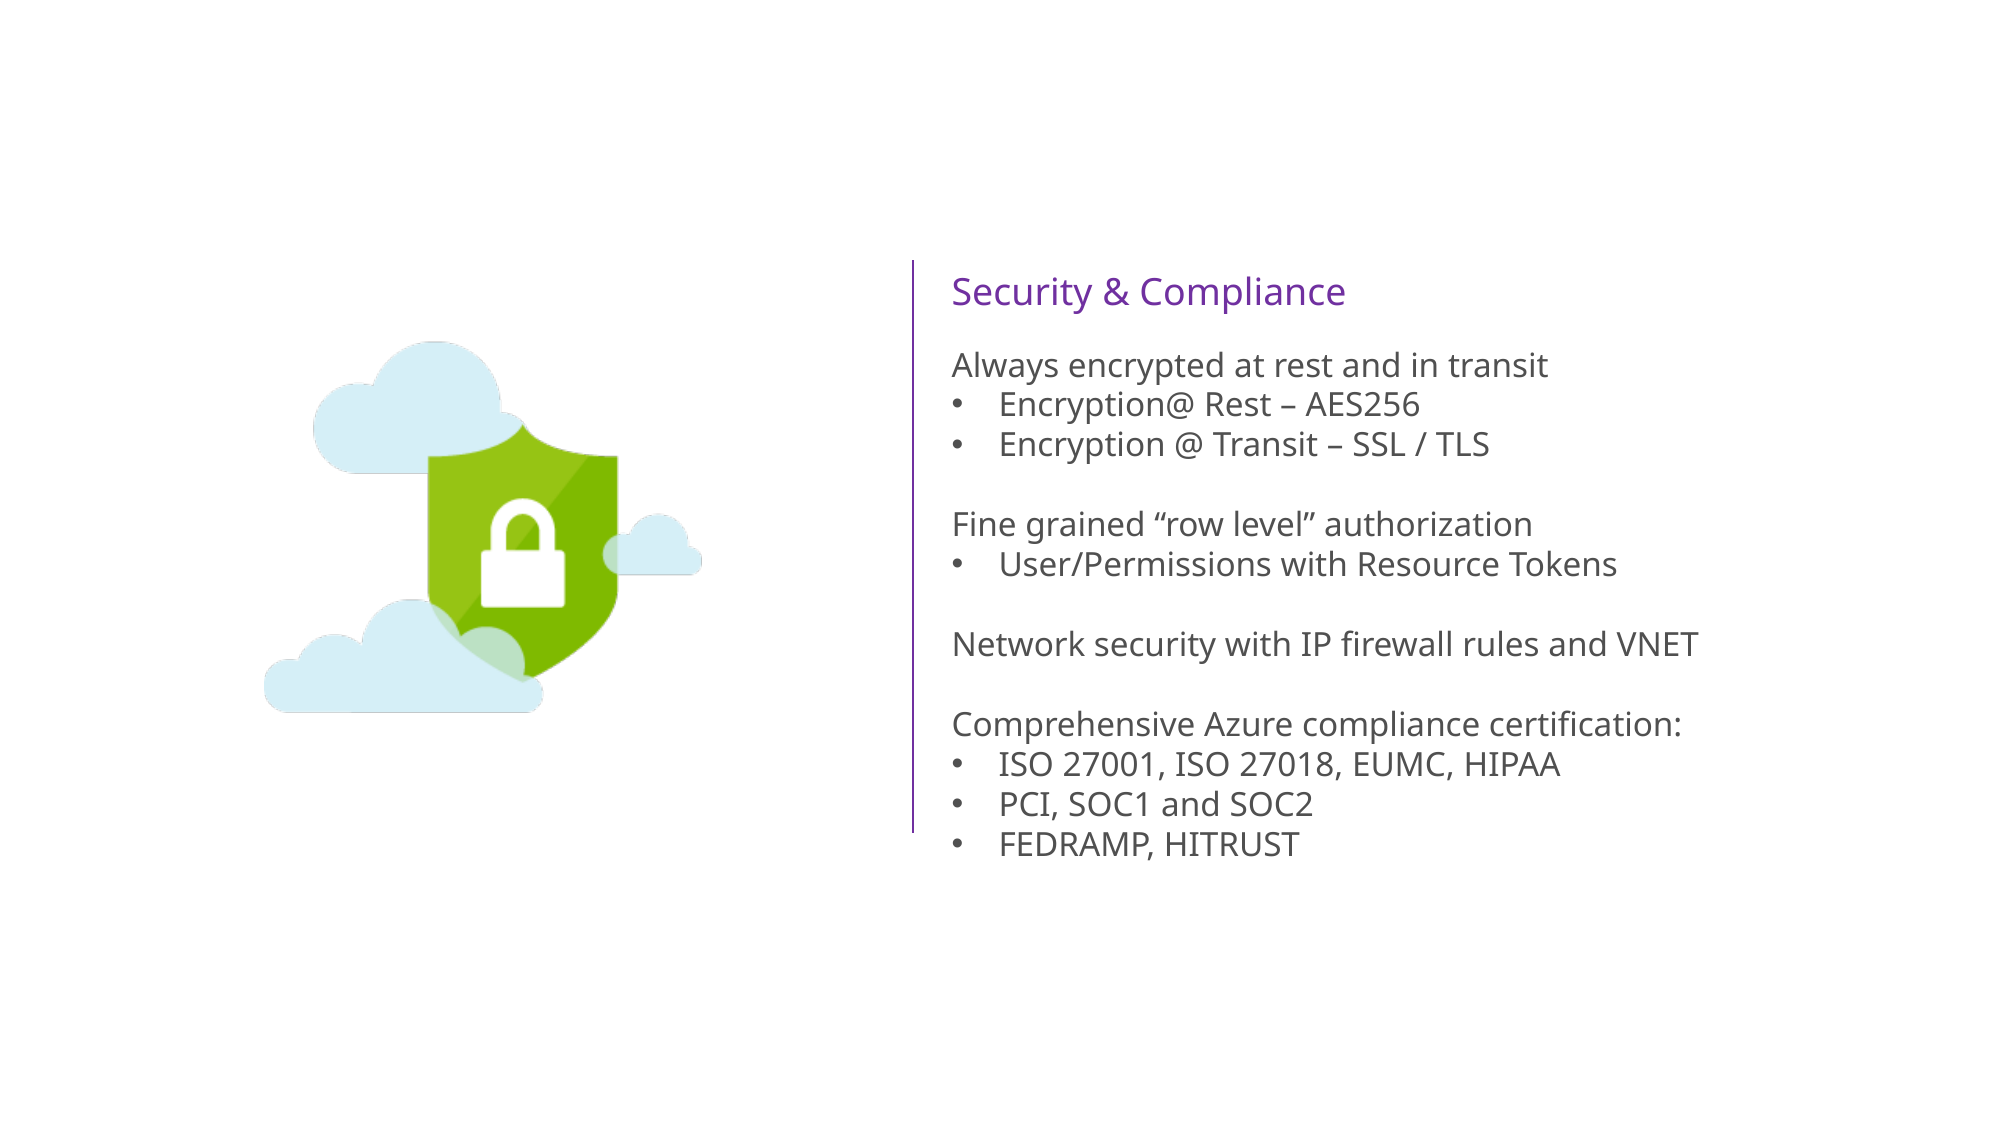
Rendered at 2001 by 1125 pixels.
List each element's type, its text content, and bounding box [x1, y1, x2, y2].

text_box Security & Compliance [936, 260, 1639, 321]
text_box Always encrypted at rest and in transit Encryption@ Rest – AES256 Encryption @ Transit – SSL / TLS Fine grained “row level” authorization User/Permissions with Resource Tokens Network security with IP firewall rules and VNET Comprehensive Azure compliance certification: ISO 27001, ISO 27018, EUMC, HIPAA PCI, SOC1 and SOC2 FEDRAMP, HITRUST [936, 336, 1769, 910]
picture [264, 336, 705, 720]
